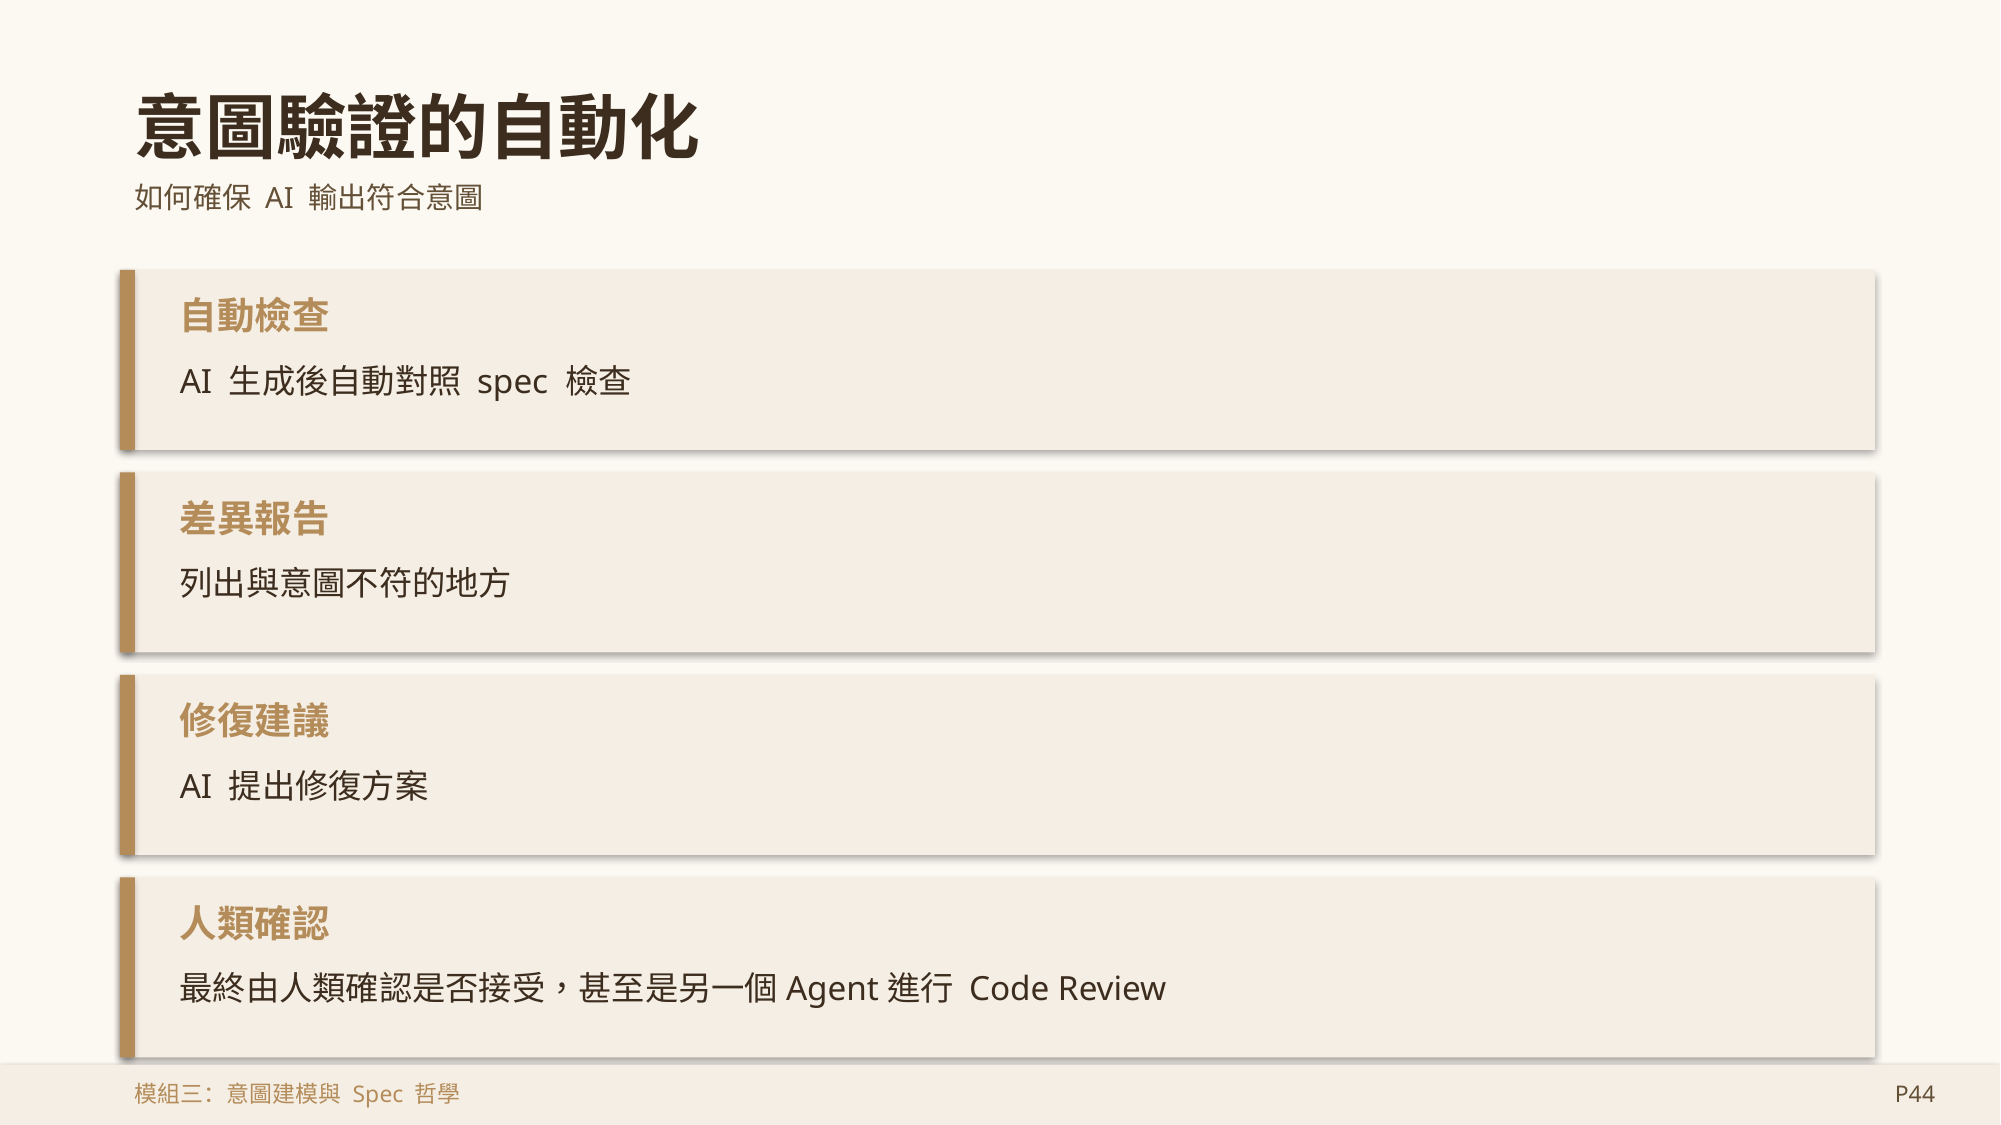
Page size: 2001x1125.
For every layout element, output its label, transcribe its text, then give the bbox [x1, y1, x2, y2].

text_box AI 提出修復方案 [164, 757, 1845, 813]
text_box [119, 674, 136, 856]
text_box 差異報告 [164, 487, 1845, 548]
text_box [119, 877, 136, 1058]
text_box 人類確認 [164, 892, 1845, 953]
text_box P44 [1799, 1072, 1950, 1115]
text_box 模組三：意圖建模與 Spec 哲學 [119, 1072, 870, 1115]
text_box [119, 472, 136, 653]
text_box [119, 269, 136, 451]
text_box [137, 472, 1876, 653]
text_box 修復建議 [164, 689, 1845, 750]
text_box [136, 269, 1876, 451]
text_box [136, 674, 1876, 856]
text_box [0, 1064, 2000, 1125]
text_box AI 生成後自動對照 spec 檢查 [164, 352, 1845, 408]
text_box 列出與意圖不符的地方 [164, 554, 1845, 610]
text_box [137, 877, 1876, 1058]
text_box 最終由人類確認是否接受，甚至是另一個Agent進行 Code Review [164, 959, 1845, 1015]
text_box 自動檢查 [164, 284, 1845, 345]
text_box 如何確保 AI 輸出符合意圖 [119, 172, 1770, 223]
text_box 意圖驗證的自動化 [119, 74, 1770, 172]
